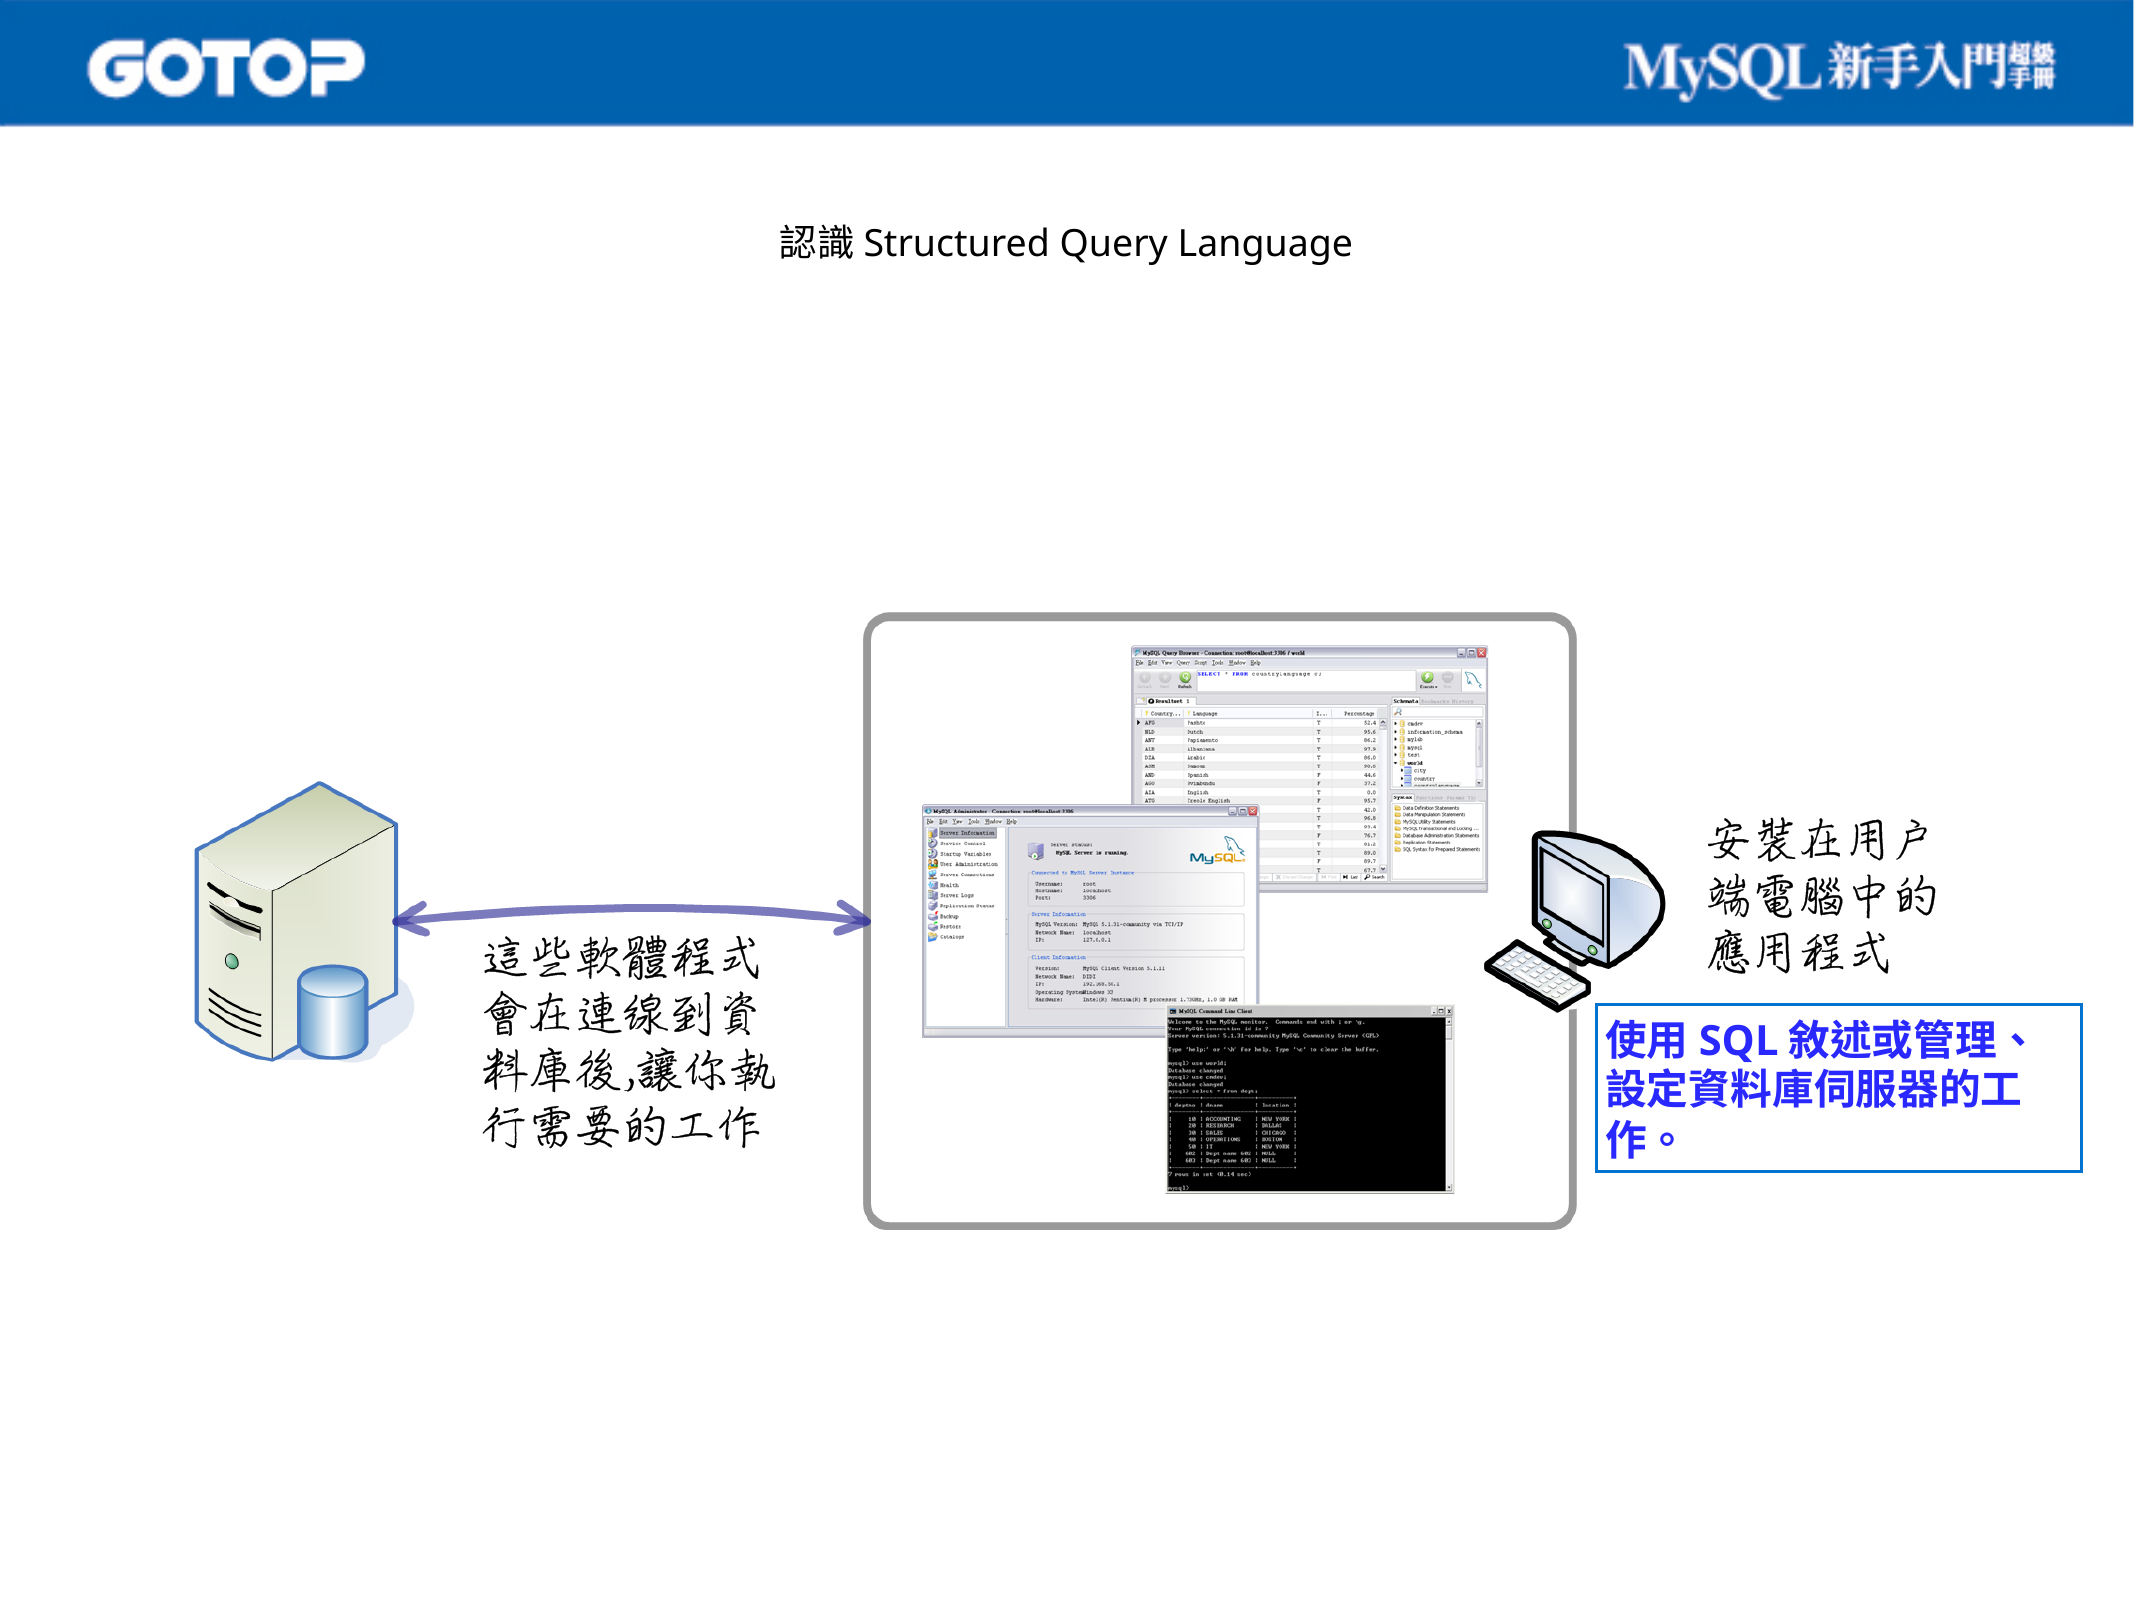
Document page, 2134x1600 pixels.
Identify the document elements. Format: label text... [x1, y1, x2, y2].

text_box 使用SQL敘述或管理、設定資料庫伺服器的工作。 [1939, 1004, 2082, 1172]
picture [0, 0, 2134, 1600]
title 認識Structured Query Language [128, 41, 2005, 443]
